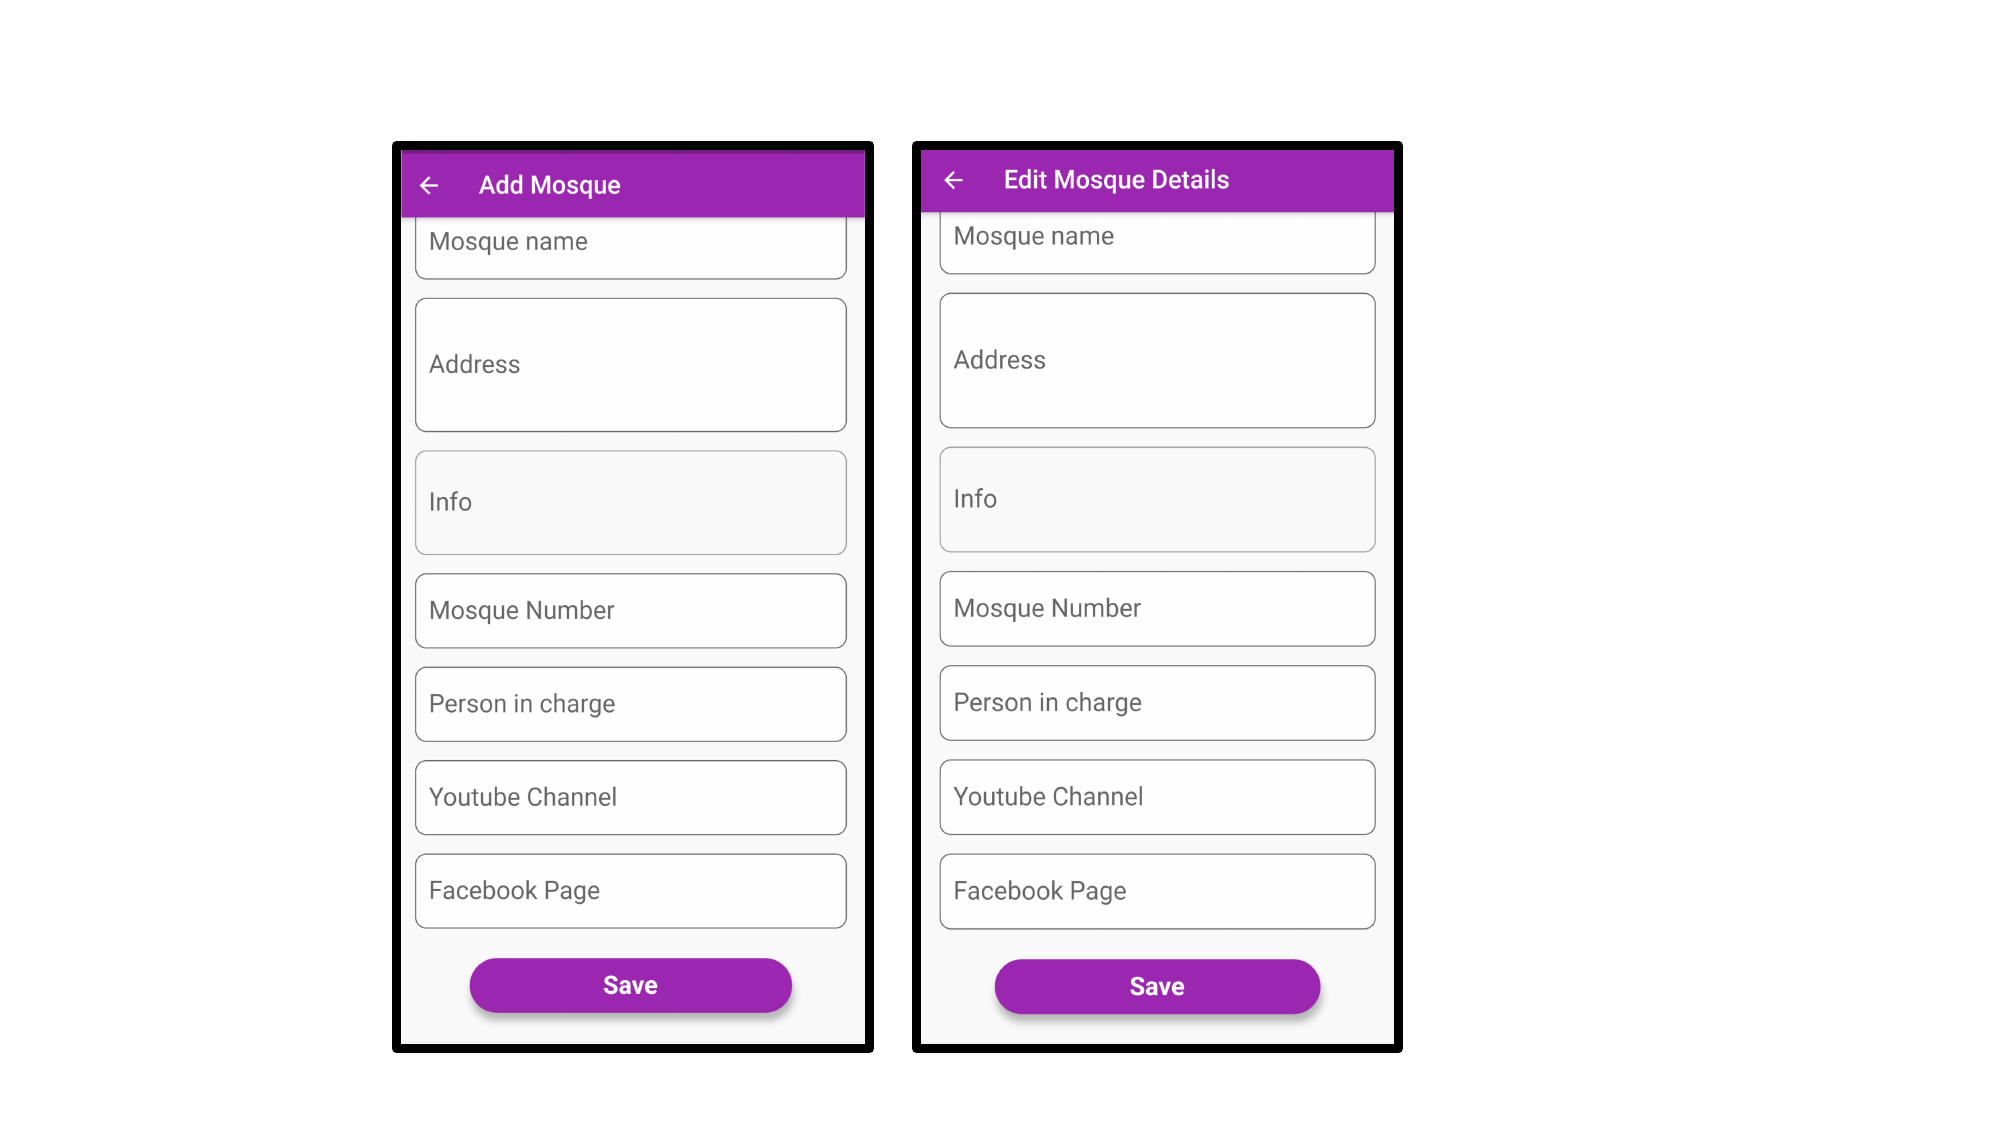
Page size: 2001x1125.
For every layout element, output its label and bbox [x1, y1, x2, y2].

picture [401, 149, 865, 1044]
picture [921, 149, 1394, 1044]
